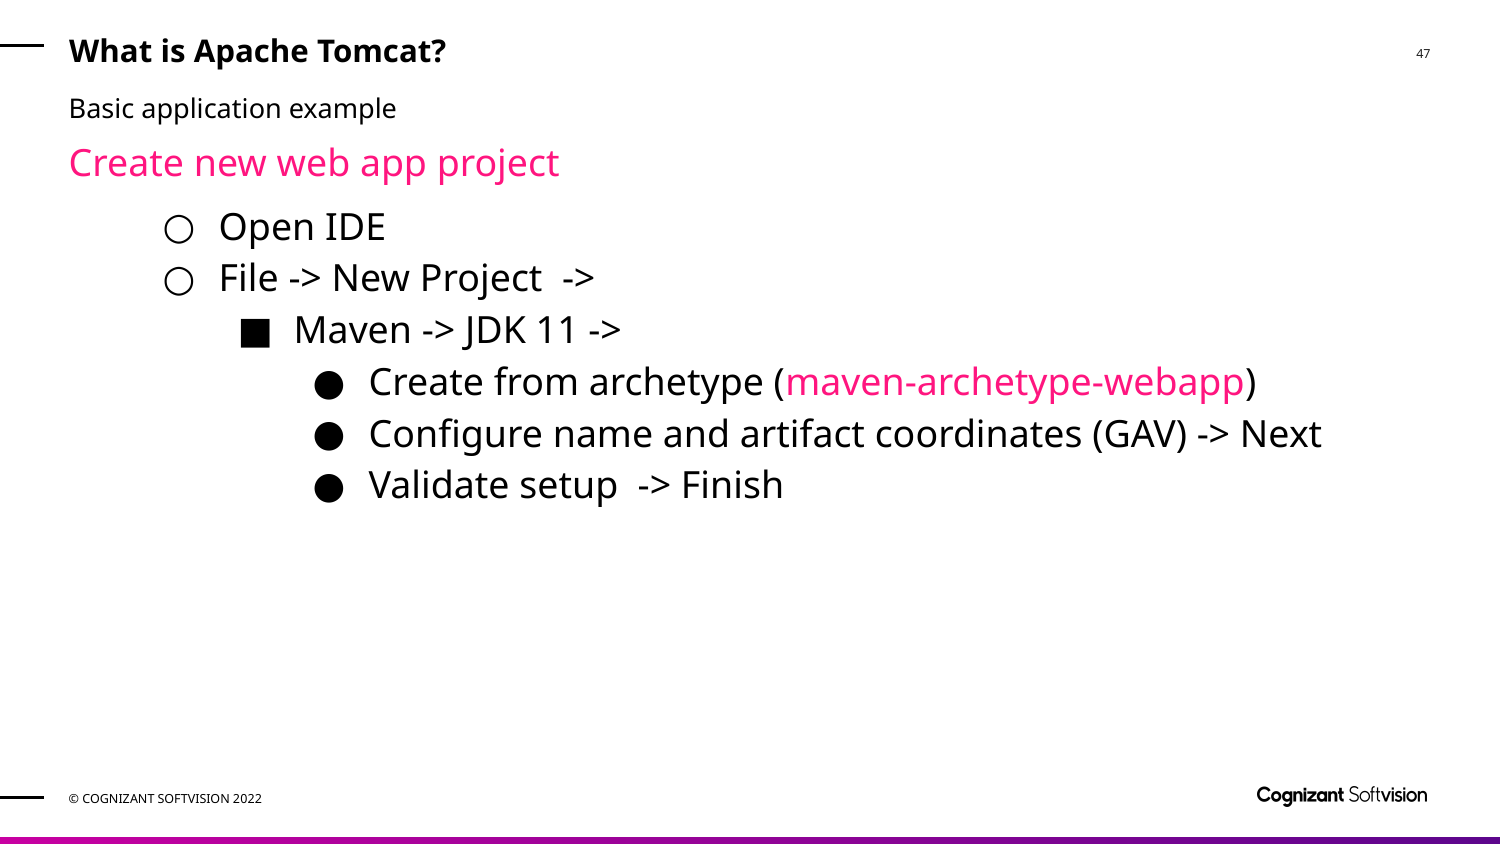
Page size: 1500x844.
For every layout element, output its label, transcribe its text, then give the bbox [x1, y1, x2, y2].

list Create new web app project Open IDE File -> New Project -> Maven -> JDK 11 -> Create from archetype (maven-archetype-webapp) Configure name and artifact coordinates (GAV) -> Next Validate setup -> Finish [68, 138, 1435, 756]
title What is Apache Tomcat? [69, 28, 1272, 73]
subtitle Basic application example [68, 94, 1432, 122]
picture [1257, 786, 1427, 807]
